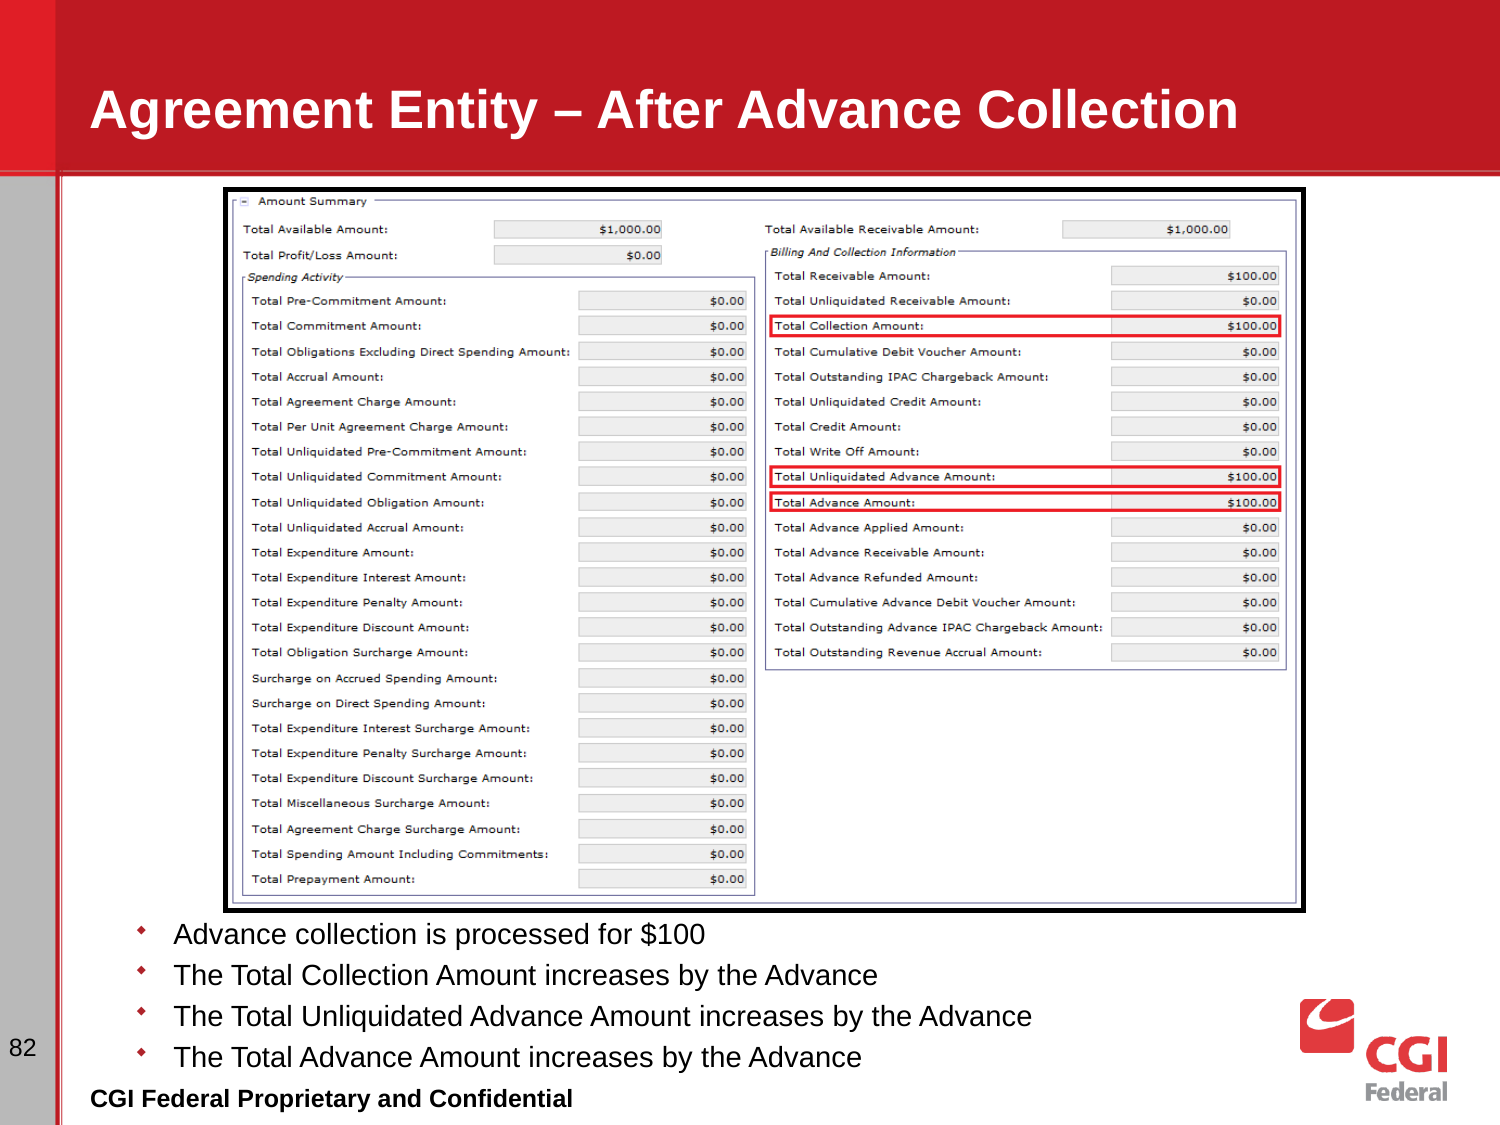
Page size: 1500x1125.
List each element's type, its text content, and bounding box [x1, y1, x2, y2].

title Agreement Entity – After Advance Collection [74, 54, 1415, 148]
picture [227, 191, 1302, 909]
footer CGI Federal Proprietary and Confidential [74, 1074, 1226, 1125]
slide_number 82 [0, 1024, 73, 1125]
text_box Advance collection is processed for $100 The Total Collection Amount increases by the Advance The Total Unliquidated Advance Amount increases by the Advance The Total Advance Amount increases by the Advance [120, 908, 1333, 1041]
picture [0, 0, 1500, 1024]
picture [1300, 999, 1447, 1101]
